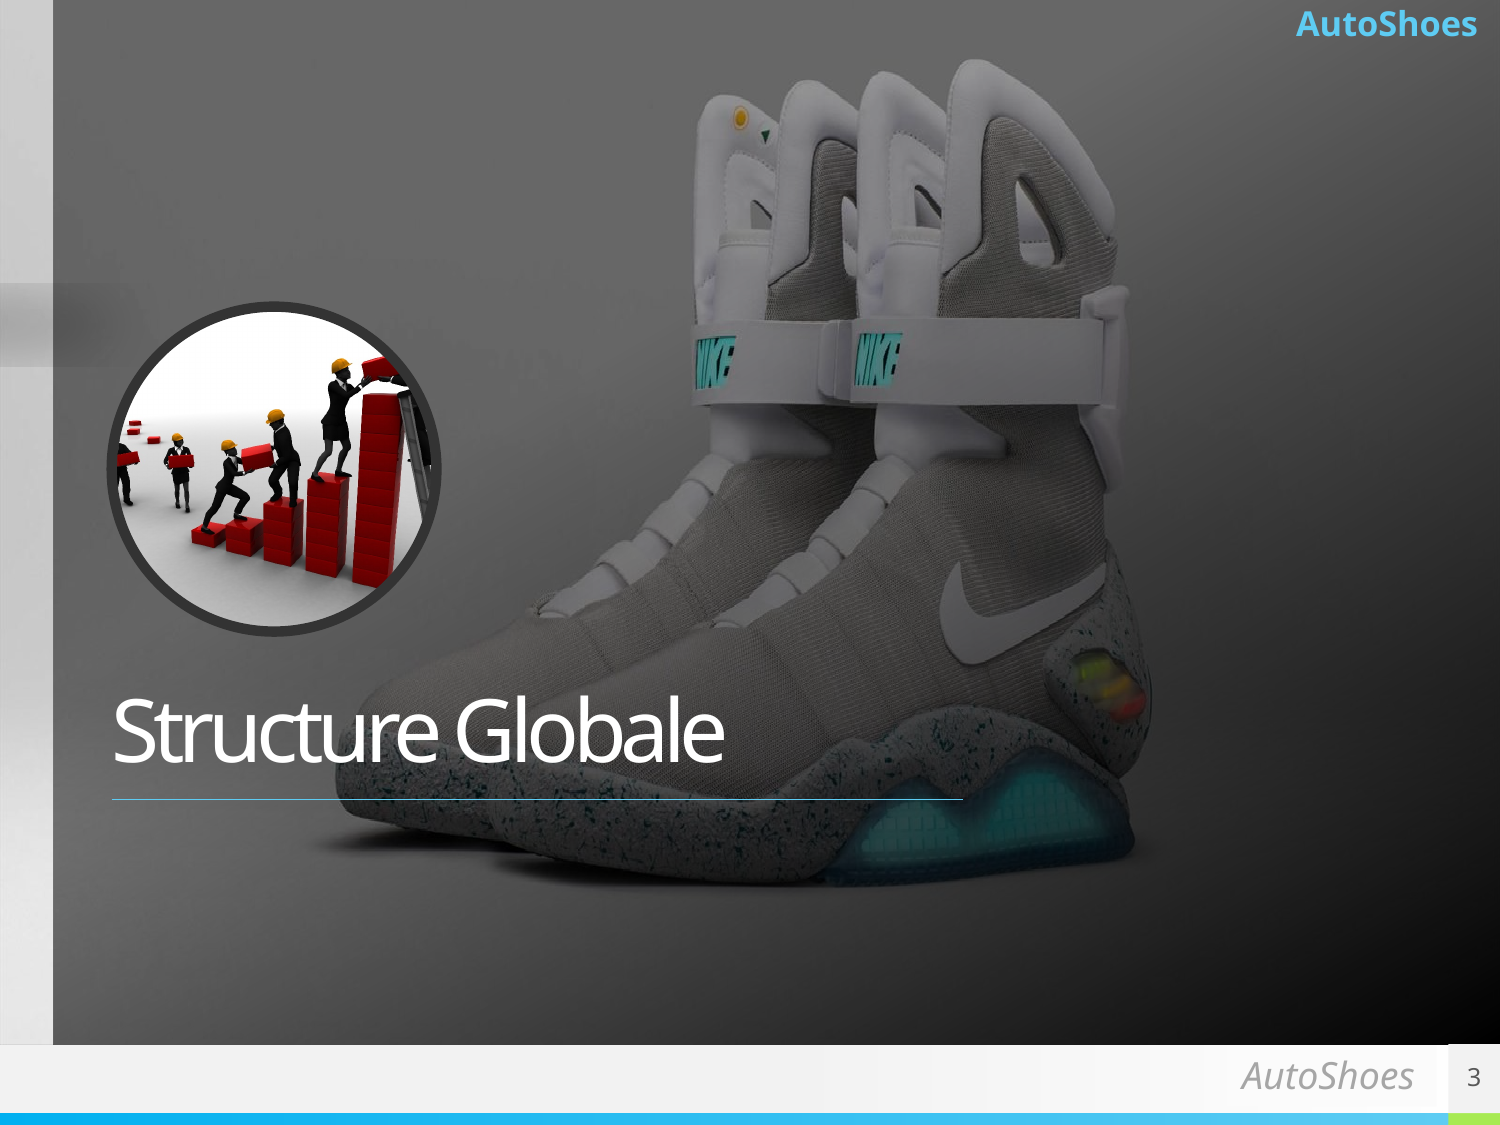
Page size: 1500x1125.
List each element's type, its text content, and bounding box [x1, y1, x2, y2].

picture [0, 0, 1500, 1045]
slide_number 3 [1448, 1045, 1500, 1114]
